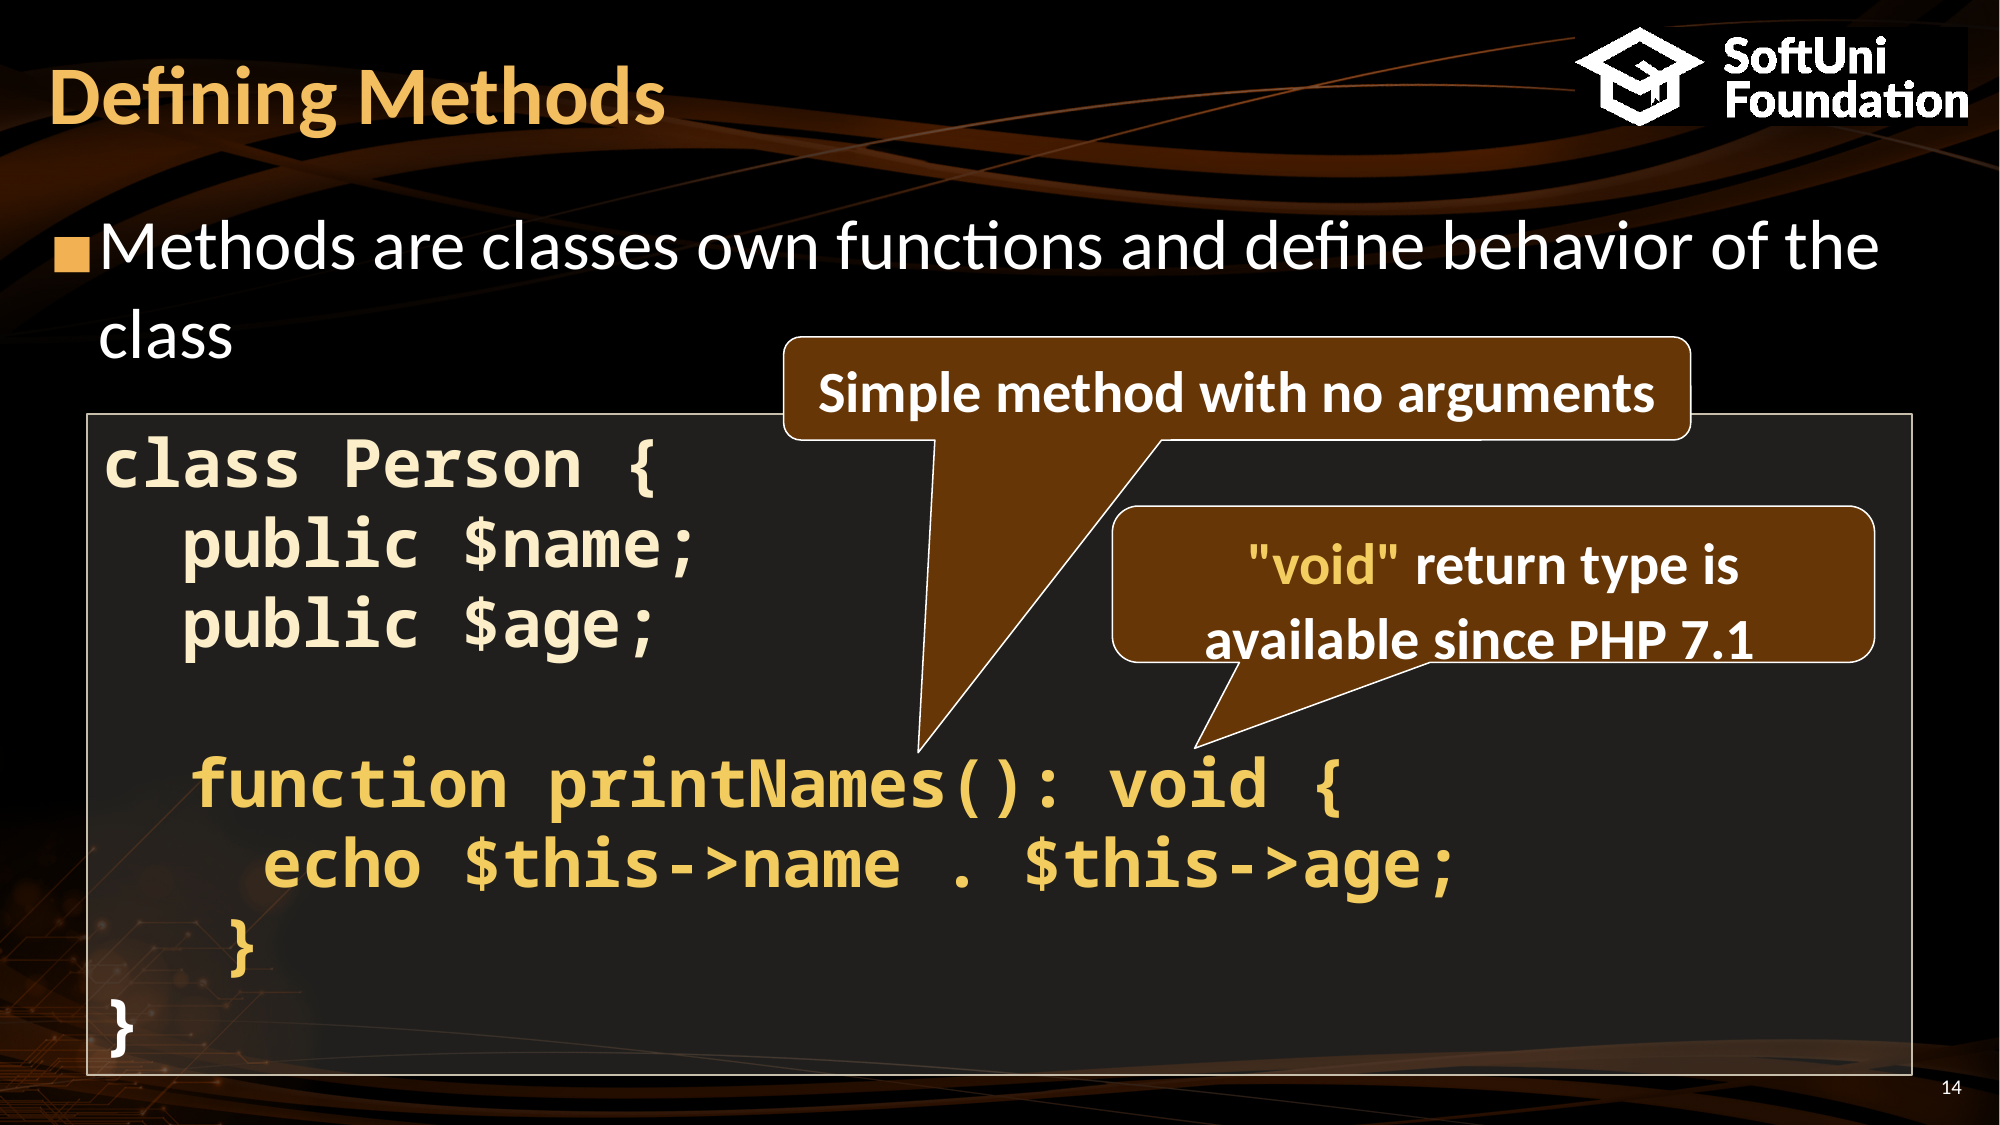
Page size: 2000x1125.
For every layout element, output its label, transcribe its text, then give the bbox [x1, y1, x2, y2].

text_box "void" return type is available since PHP 7.1 [1112, 506, 1875, 749]
picture [0, 0, 2000, 1125]
text_box Simple method with no arguments [783, 336, 1691, 753]
list Methods are classes own functions and define behavior of the class [31, 188, 1968, 1103]
title Defining Methods [30, 6, 1602, 189]
